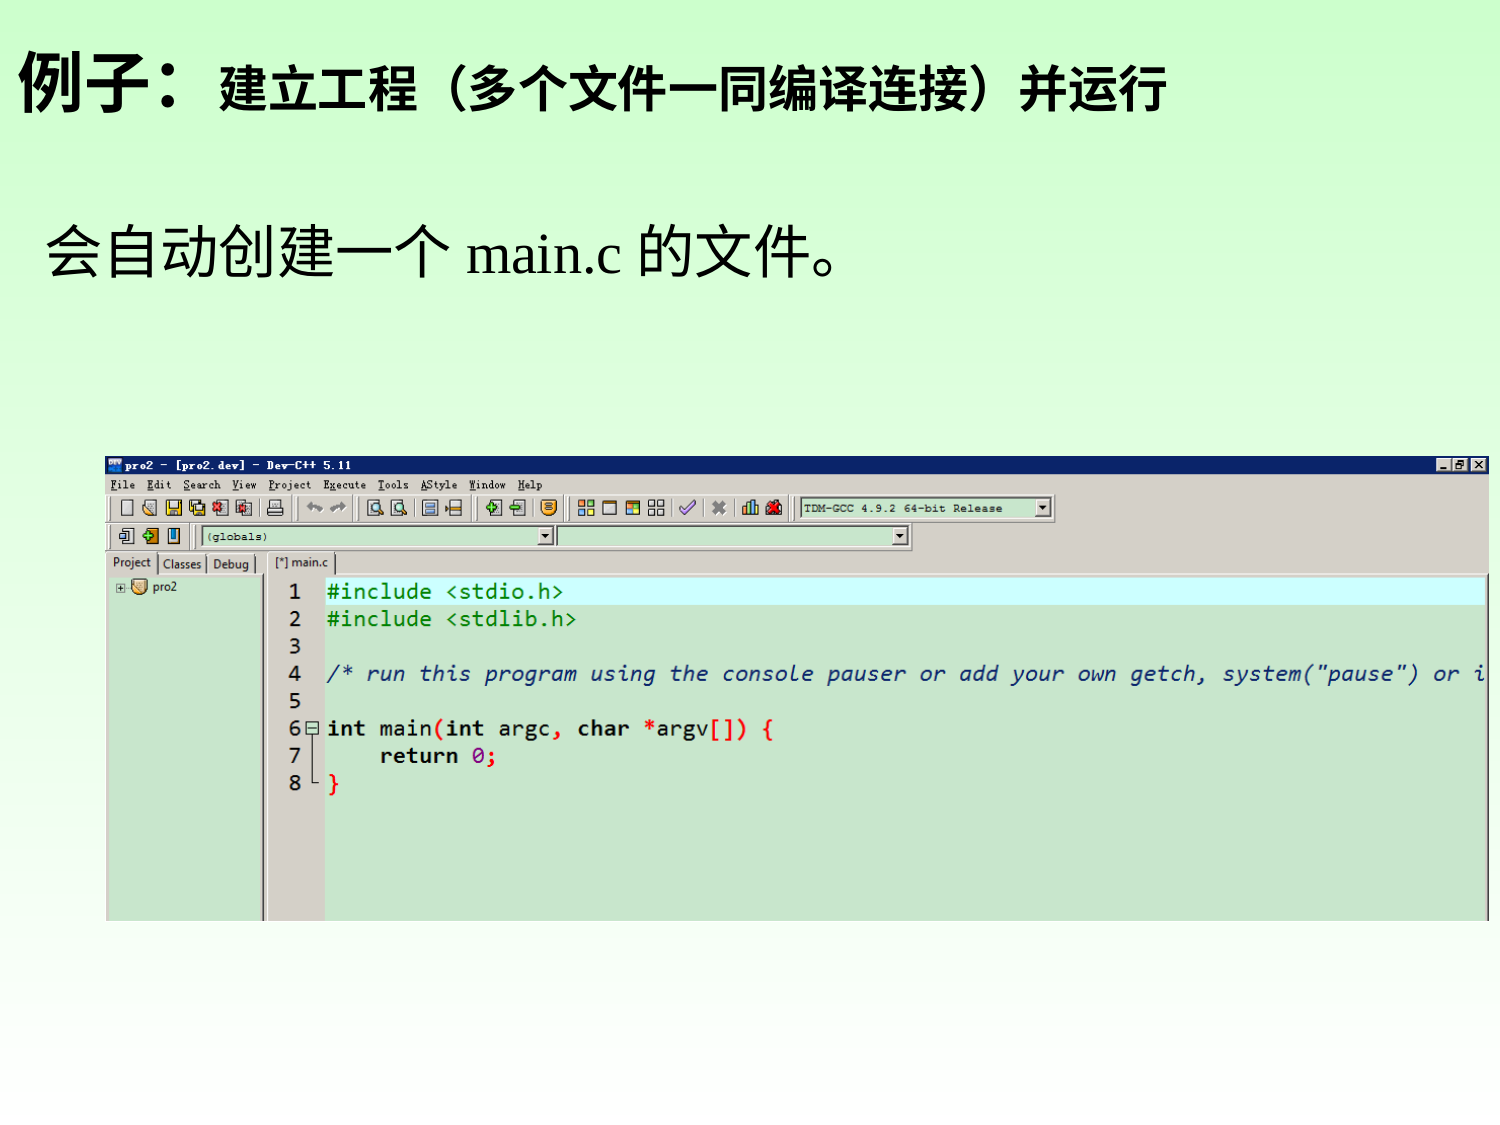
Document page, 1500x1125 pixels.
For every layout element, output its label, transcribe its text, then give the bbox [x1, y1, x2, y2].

text_box 会自动创建一个main.c的文件。 [29, 208, 1436, 315]
text_box 例子：建立工程（多个文件一同编译连接）并运行 [3, 33, 1386, 115]
picture [104, 455, 1489, 923]
